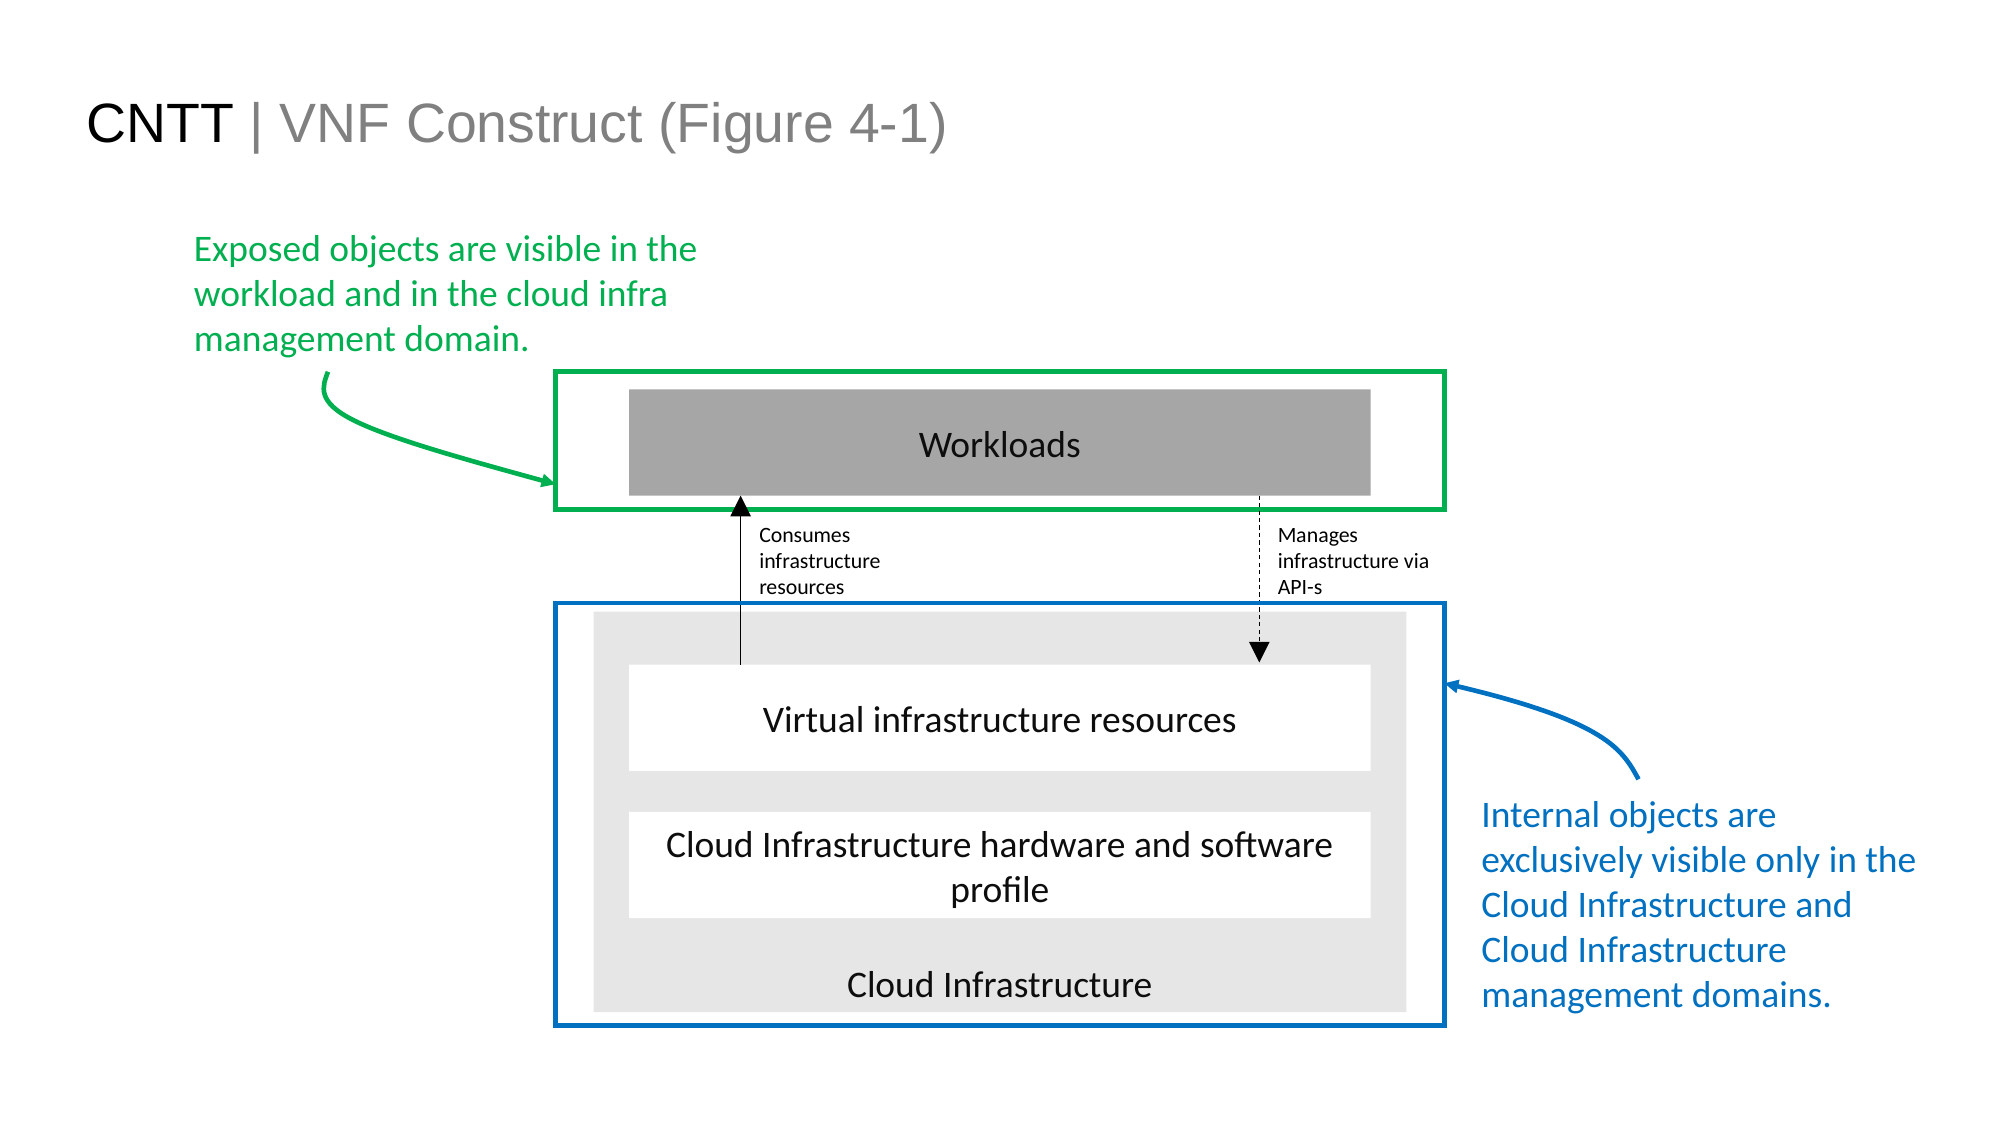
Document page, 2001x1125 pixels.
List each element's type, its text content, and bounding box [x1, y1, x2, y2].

text_box [322, 371, 556, 487]
text_box [554, 371, 1445, 511]
text_box [1444, 680, 1640, 780]
text_box Manages infrastructure via API-s [1263, 513, 1483, 607]
text_box Exposed objects are visible in the workload and in the cloud infra management domain. [179, 216, 723, 367]
text_box Workloads [628, 388, 1372, 497]
text_box [554, 602, 1445, 1027]
text_box Consumes infrastructure resources [744, 513, 964, 602]
text_box Internal objects are exclusively visible only in the Cloud Infrastructure and Cloud Infrastructure management domains. [1466, 783, 1945, 1023]
